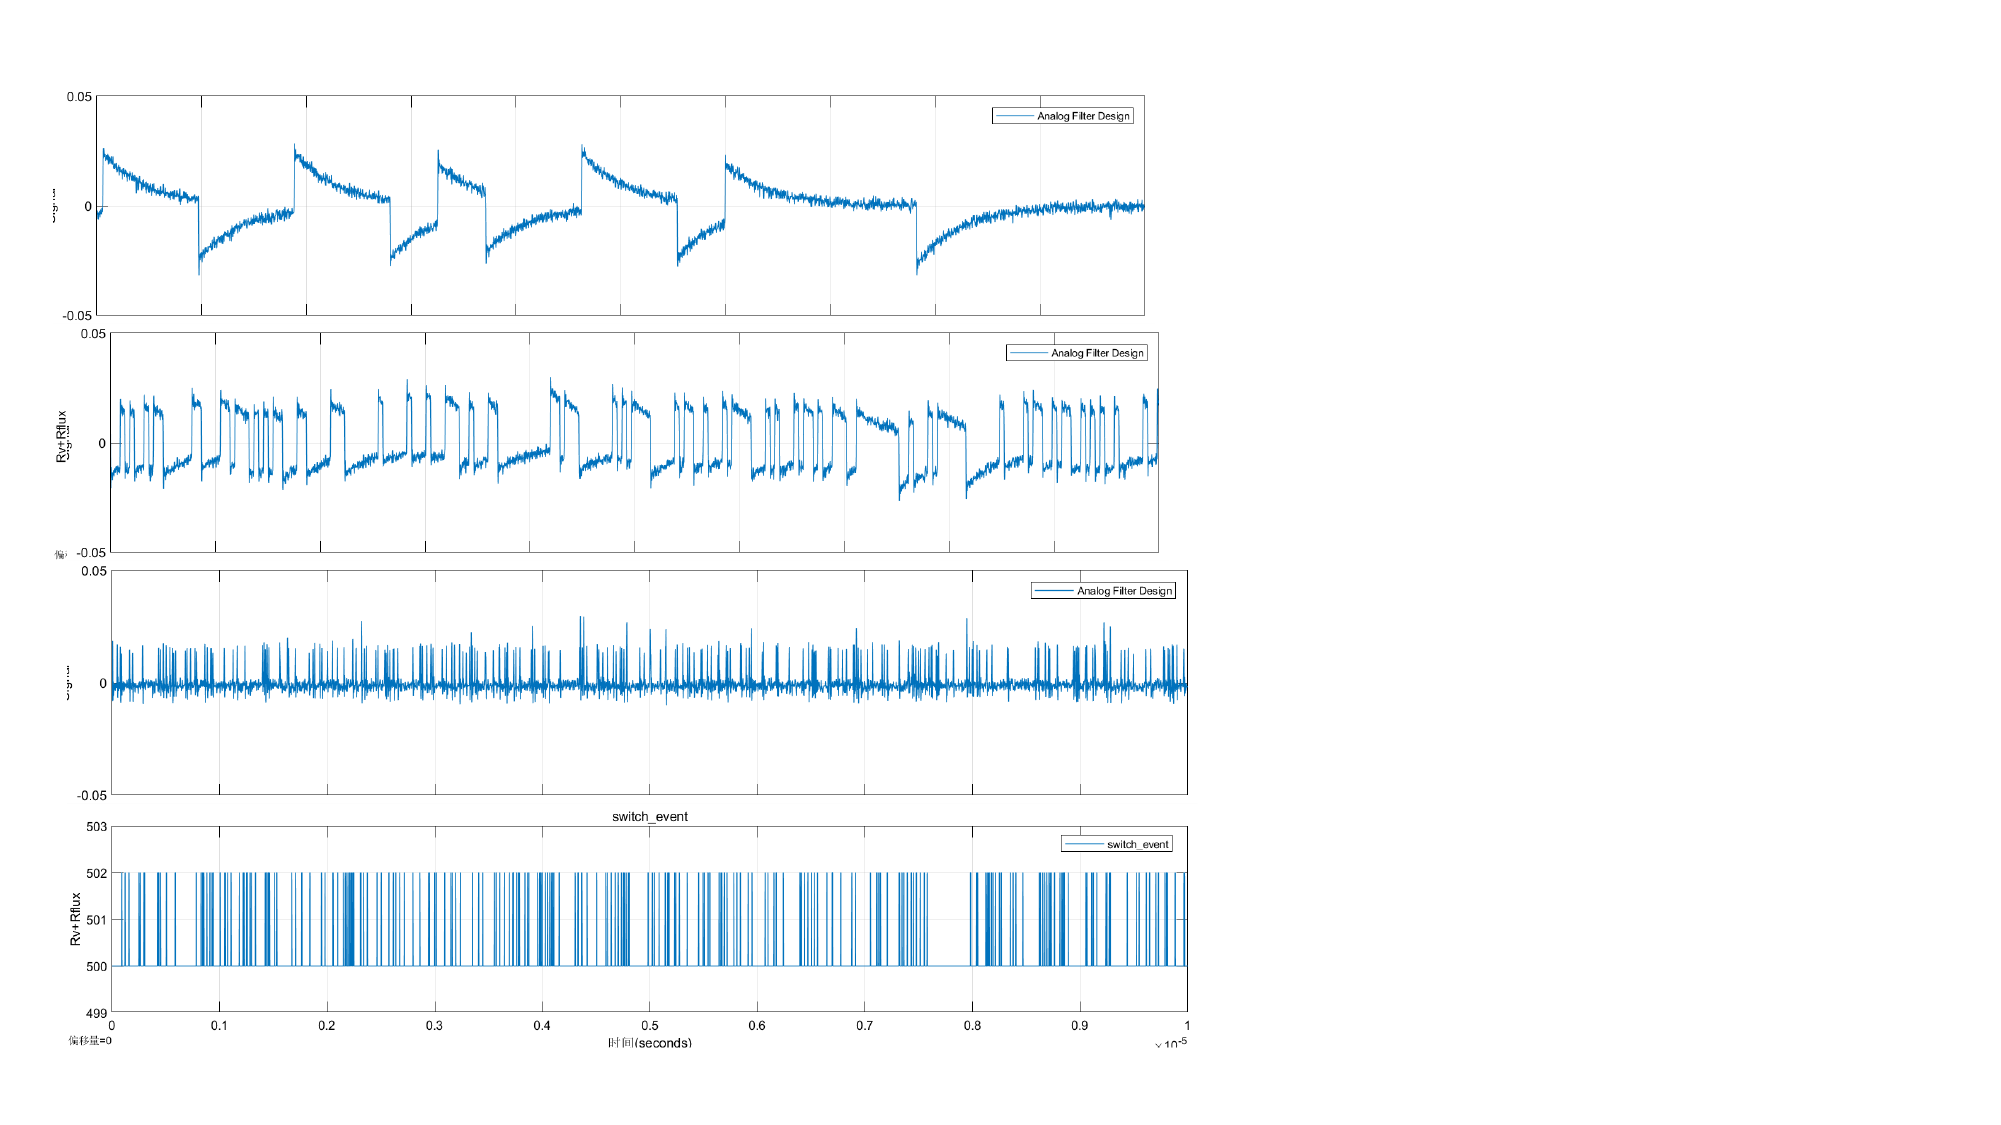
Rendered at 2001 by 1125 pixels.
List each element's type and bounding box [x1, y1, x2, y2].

picture [53, 88, 1200, 1049]
